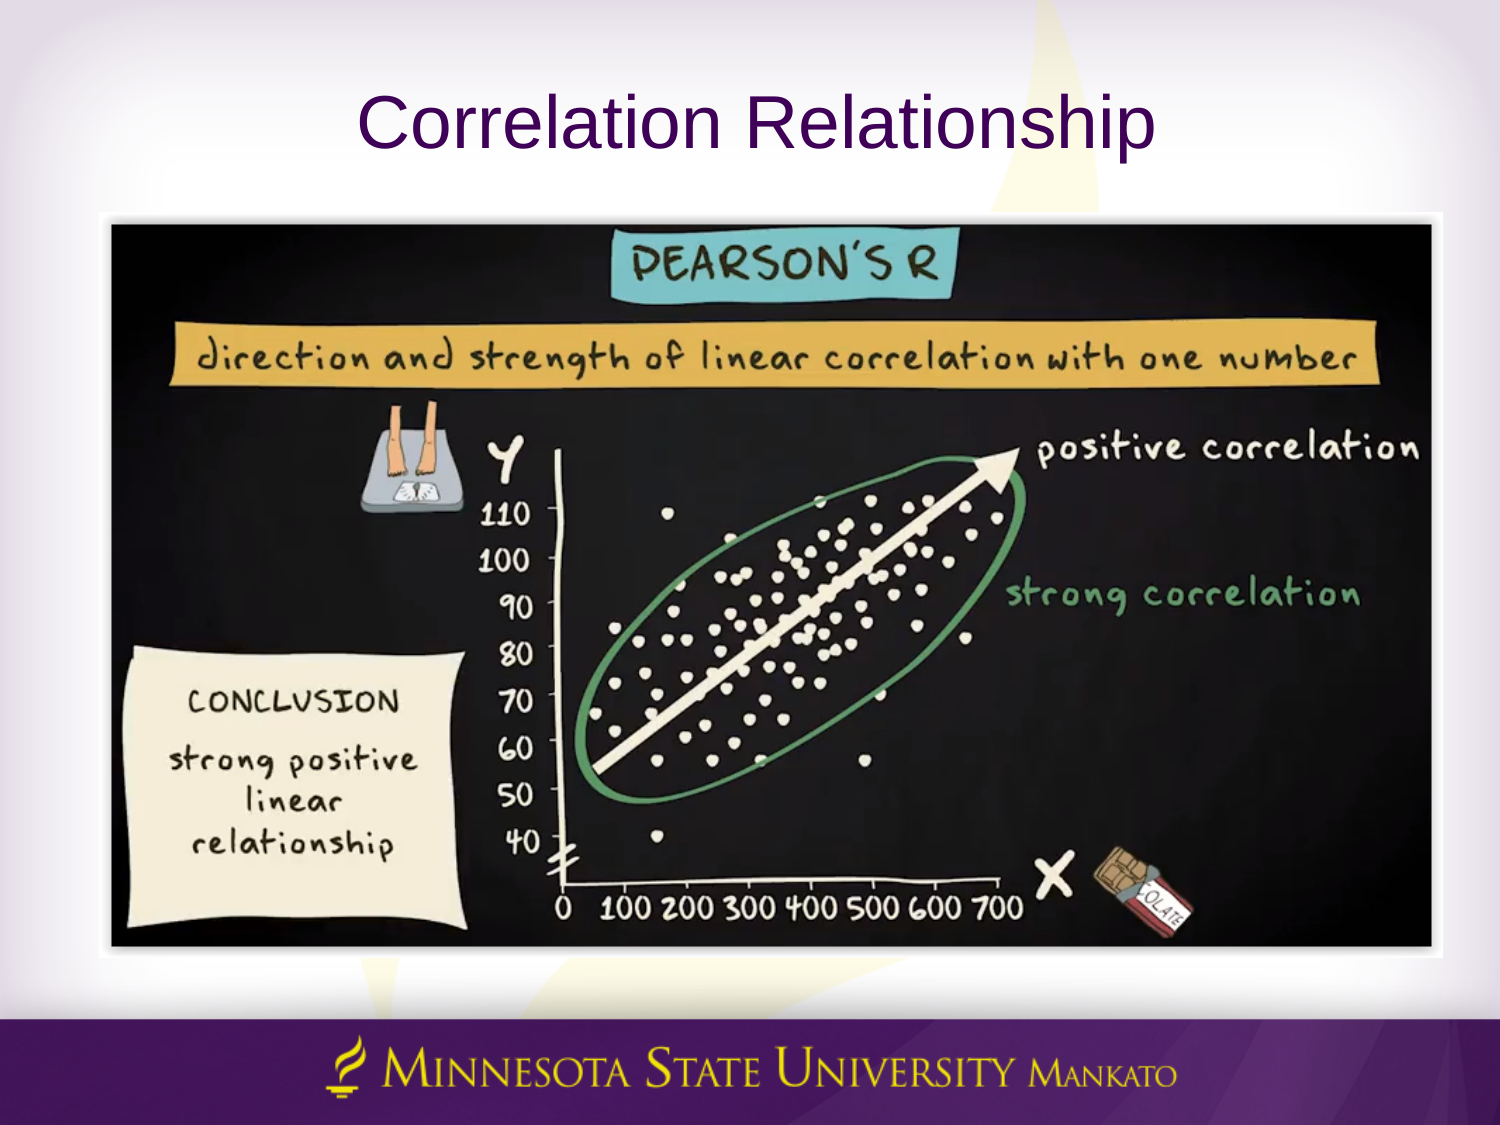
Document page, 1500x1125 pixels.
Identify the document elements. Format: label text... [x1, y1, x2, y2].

title Correlation Relationship [126, 62, 1388, 175]
picture [0, 0, 1500, 1125]
